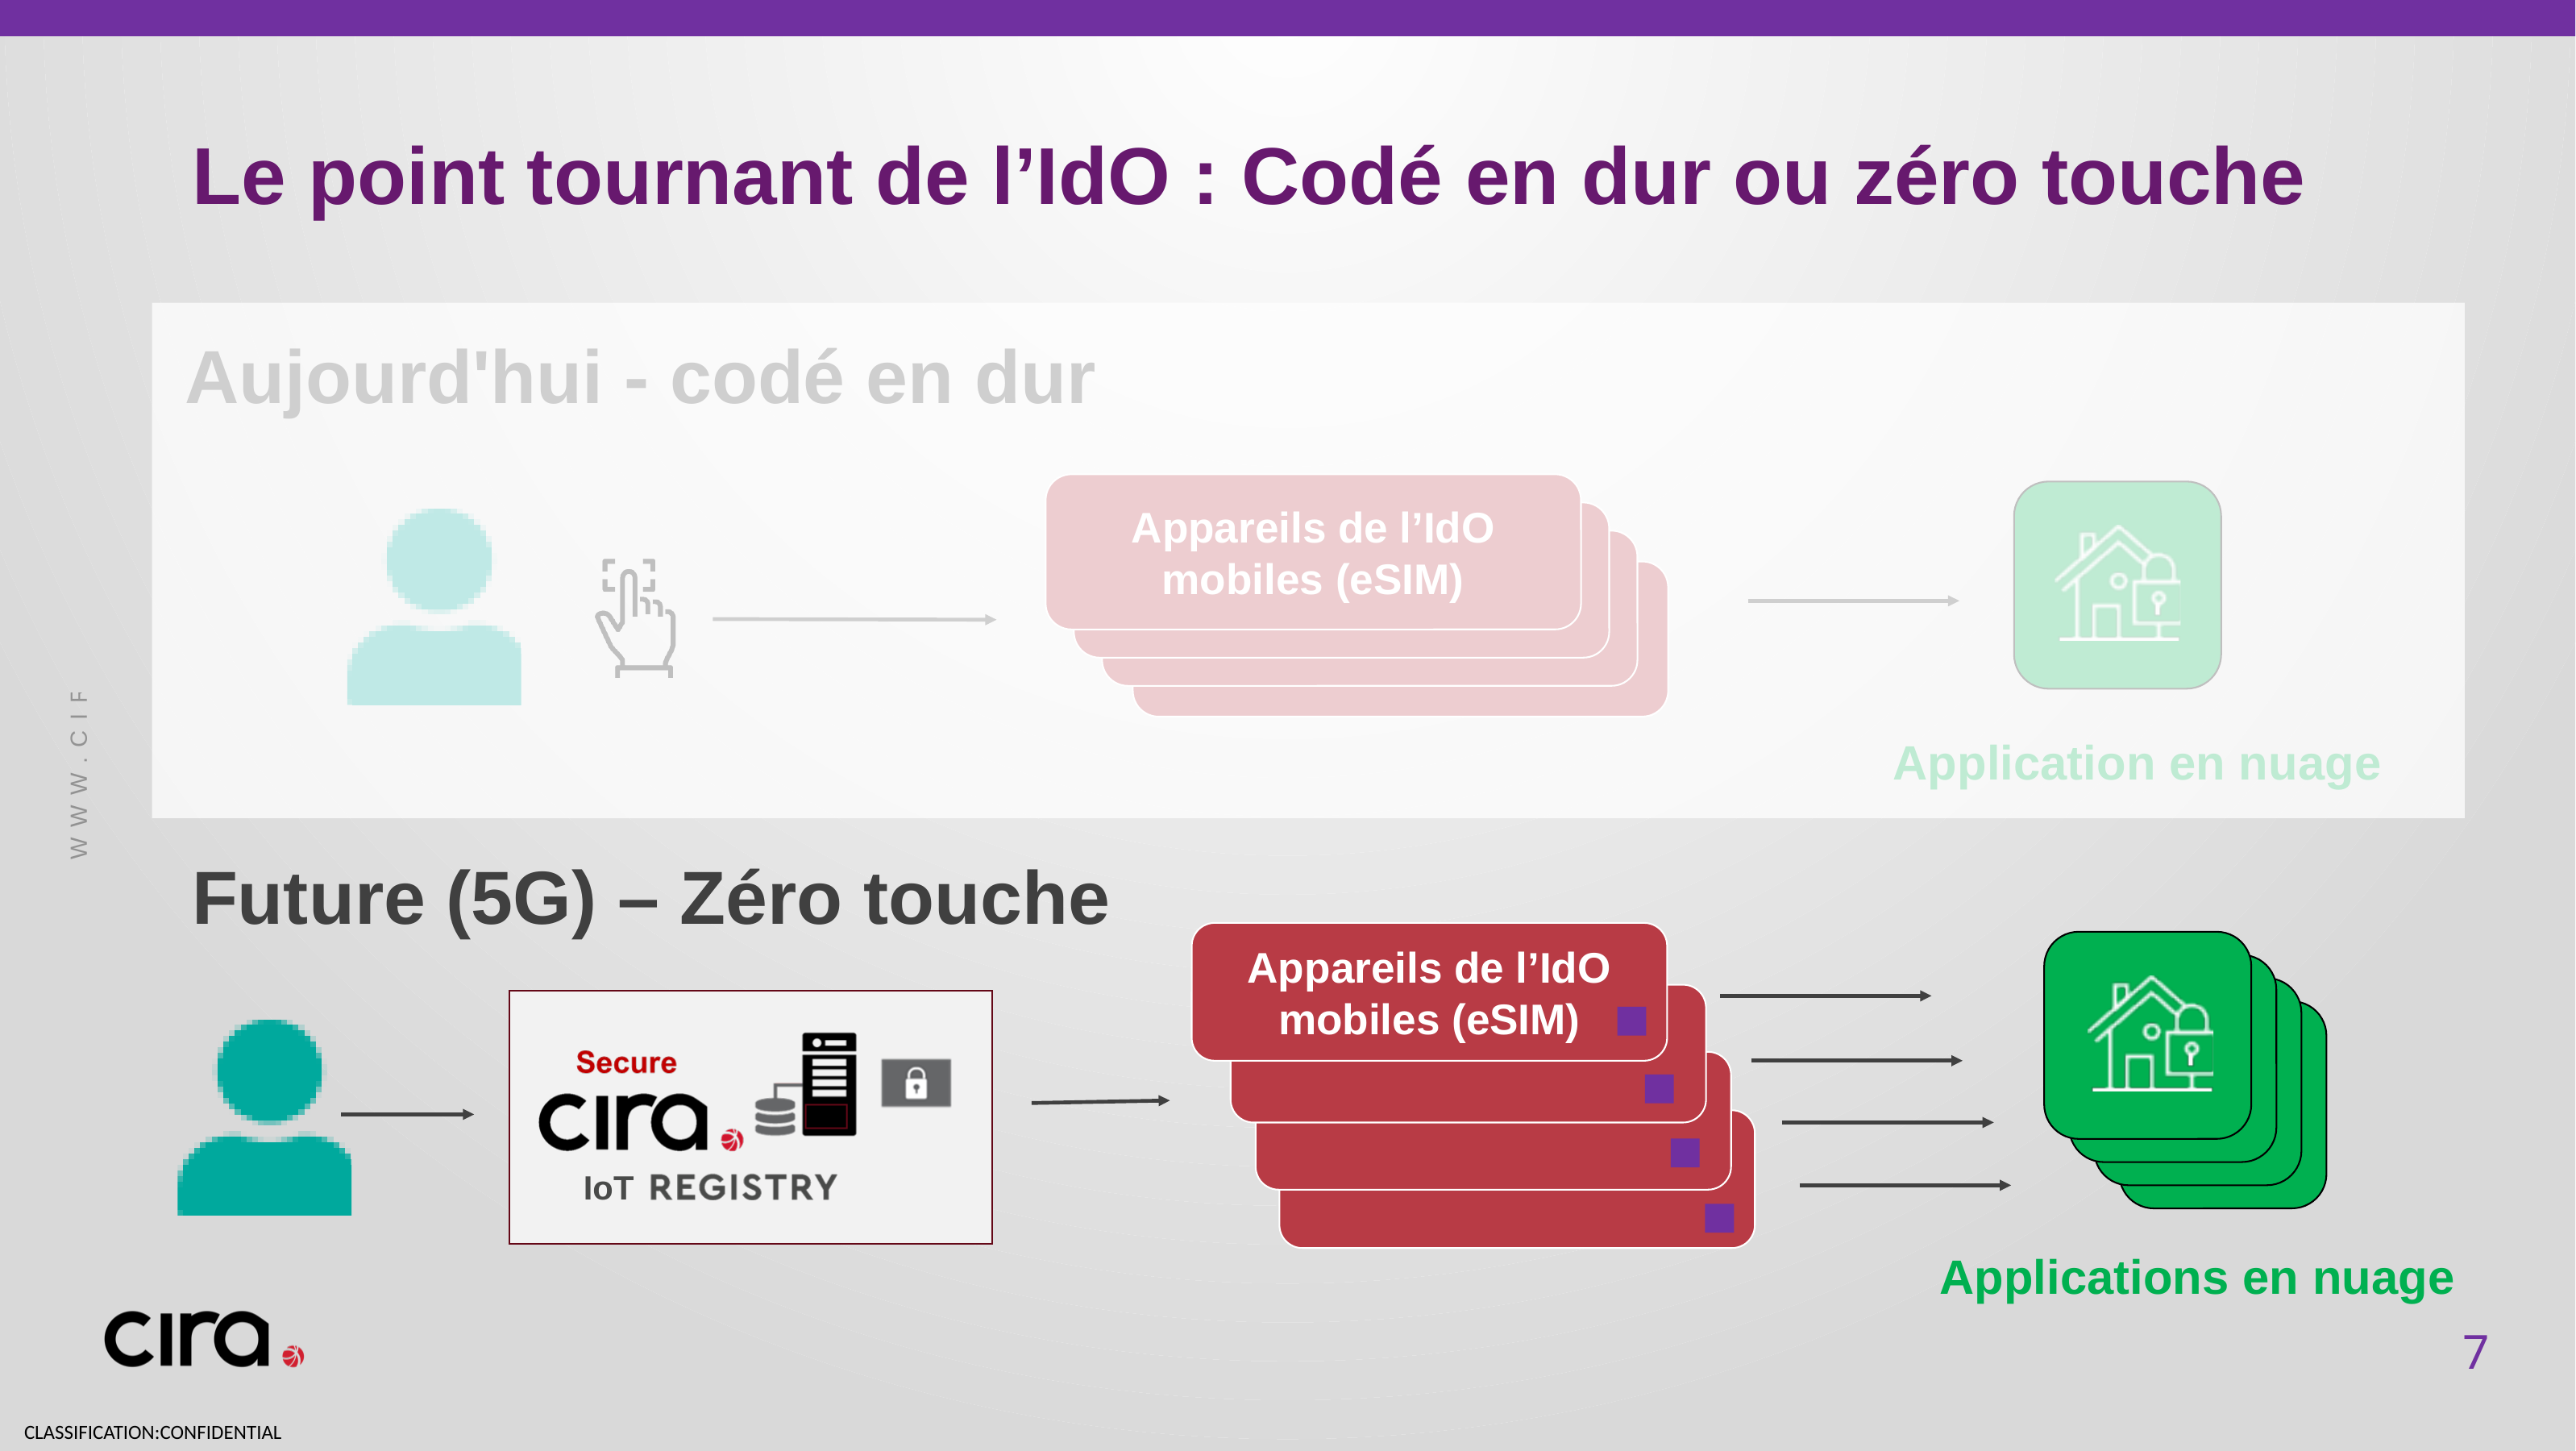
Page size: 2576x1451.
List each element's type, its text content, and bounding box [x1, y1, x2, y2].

text_box Applications en nuage [1927, 1239, 2468, 1310]
text_box [2070, 1139, 2254, 1163]
text_box Future (5G) – Zéro touche [180, 842, 1123, 946]
text_box [2121, 1001, 2328, 1210]
text_box [1670, 1137, 1701, 1168]
picture [177, 1020, 352, 1216]
picture [2087, 975, 2289, 1161]
picture [2055, 525, 2181, 641]
text_box [152, 302, 2466, 819]
text_box Appareils de l’IdO mobiles (eSIM) [1190, 921, 1668, 1062]
text_box [2095, 978, 2303, 1187]
text_box [1254, 1050, 1732, 1191]
text_box [1704, 1203, 1735, 1233]
text_box [1278, 1109, 1756, 1249]
text_box [1644, 1074, 1675, 1104]
picture [57, 1264, 351, 1412]
text_box [1617, 1006, 1647, 1037]
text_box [1031, 1100, 1170, 1104]
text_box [509, 990, 993, 1245]
text_box Le point tournant de l’IdO : Codé en dur ou zéro touche [180, 118, 2404, 227]
text_box [2250, 954, 2278, 1045]
picture [347, 509, 521, 705]
text_box [2043, 930, 2253, 1140]
text_box [1229, 983, 1707, 1124]
picture [568, 535, 713, 703]
